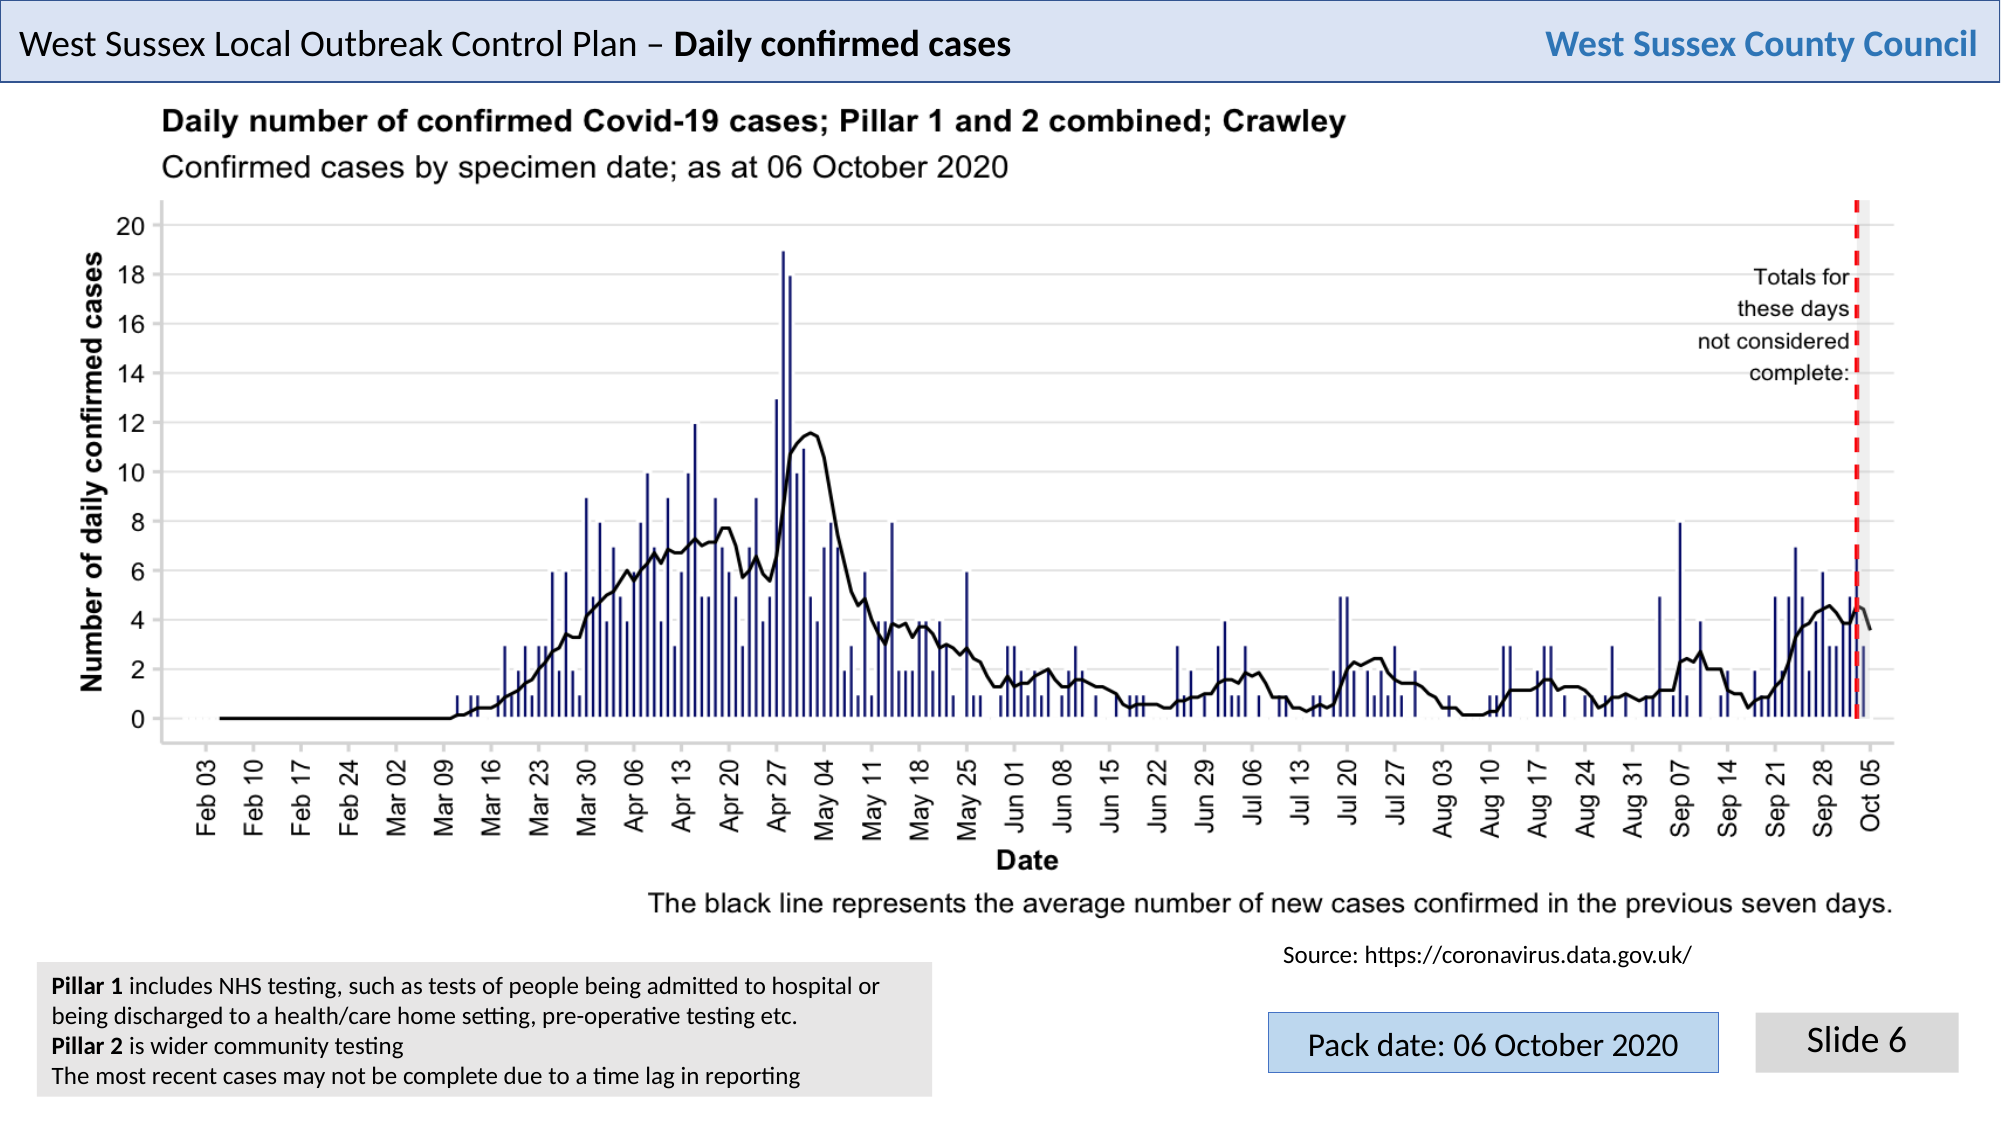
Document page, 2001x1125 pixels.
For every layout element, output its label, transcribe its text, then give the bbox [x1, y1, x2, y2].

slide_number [1268, 1012, 1719, 1073]
list Slide 6 [1755, 1012, 1959, 1073]
list Source: https://coronavirus.data.gov.uk/ [1268, 935, 1912, 995]
picture [63, 91, 1912, 935]
